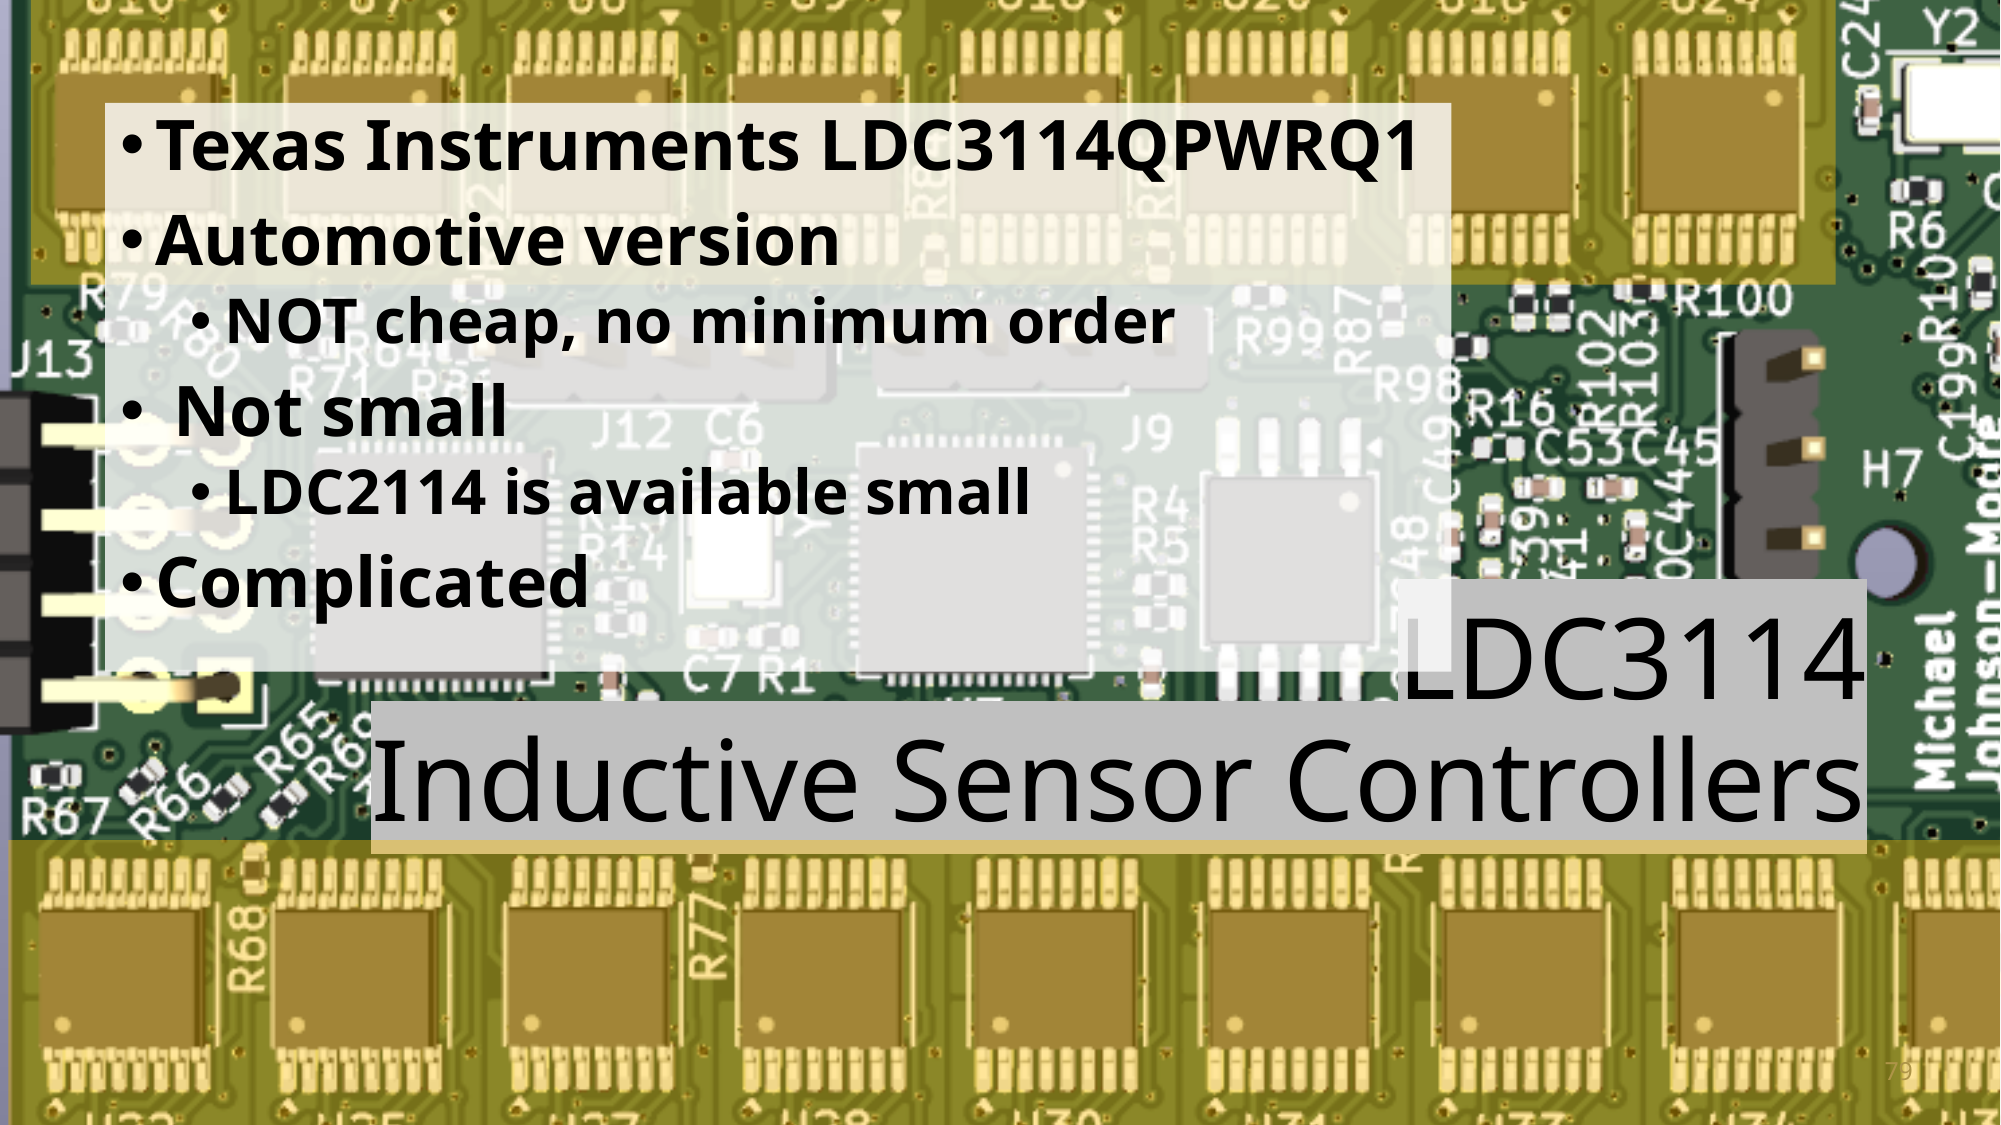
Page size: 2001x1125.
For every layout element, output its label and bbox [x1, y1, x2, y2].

list [0, 0, 2000, 1125]
